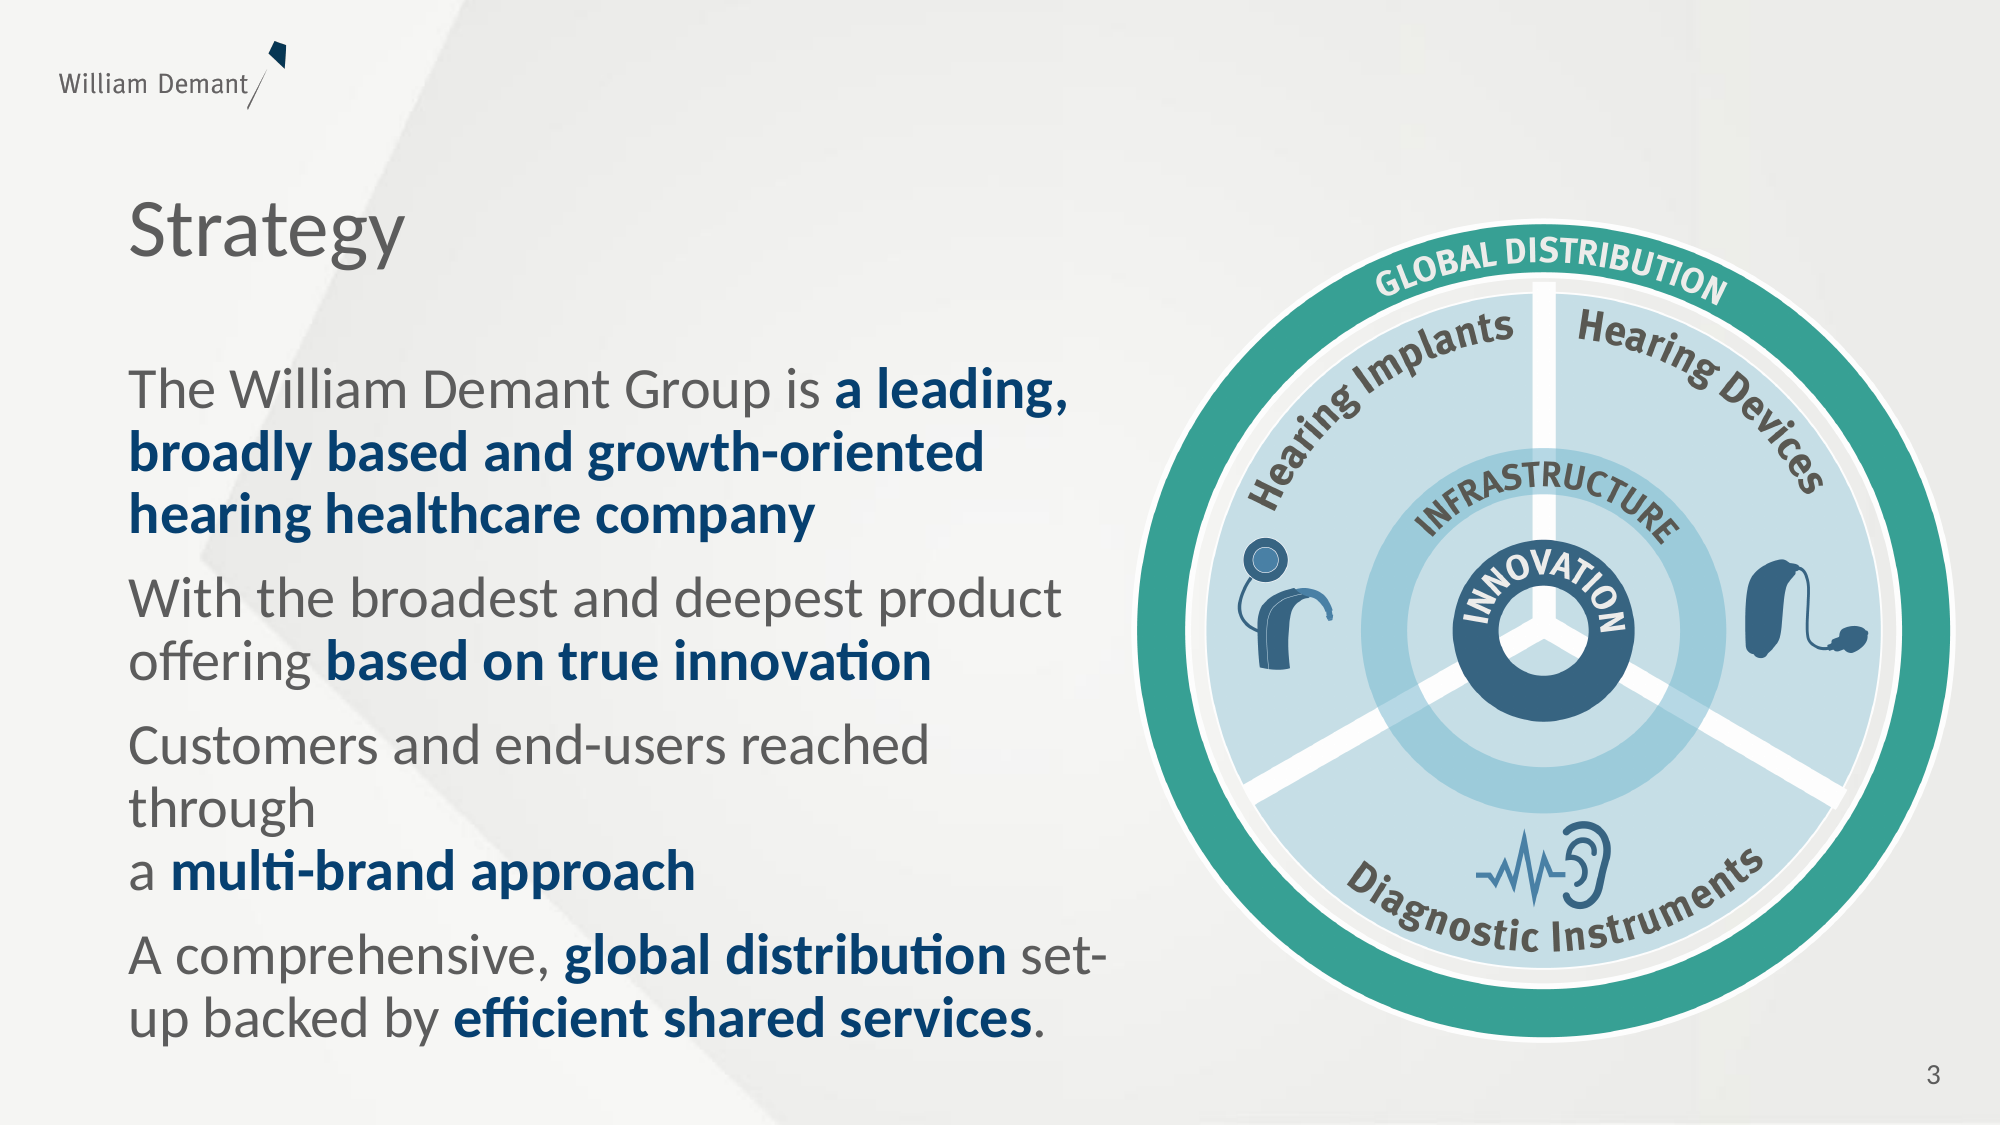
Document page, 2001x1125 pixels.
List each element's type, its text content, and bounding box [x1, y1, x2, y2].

picture [0, 0, 2000, 1125]
title Strategy [113, 177, 1844, 296]
slide_number 3 [1505, 1043, 1956, 1103]
list The William Demant Group is a leading, broadly based and growth-oriented hearing healthcare company With the broadest and deepest product offering based on true innovation Customers and end-users reached through a multi-brand approach A comprehensive, global distribution set-up backed by efficient shared services. [113, 350, 1131, 1033]
